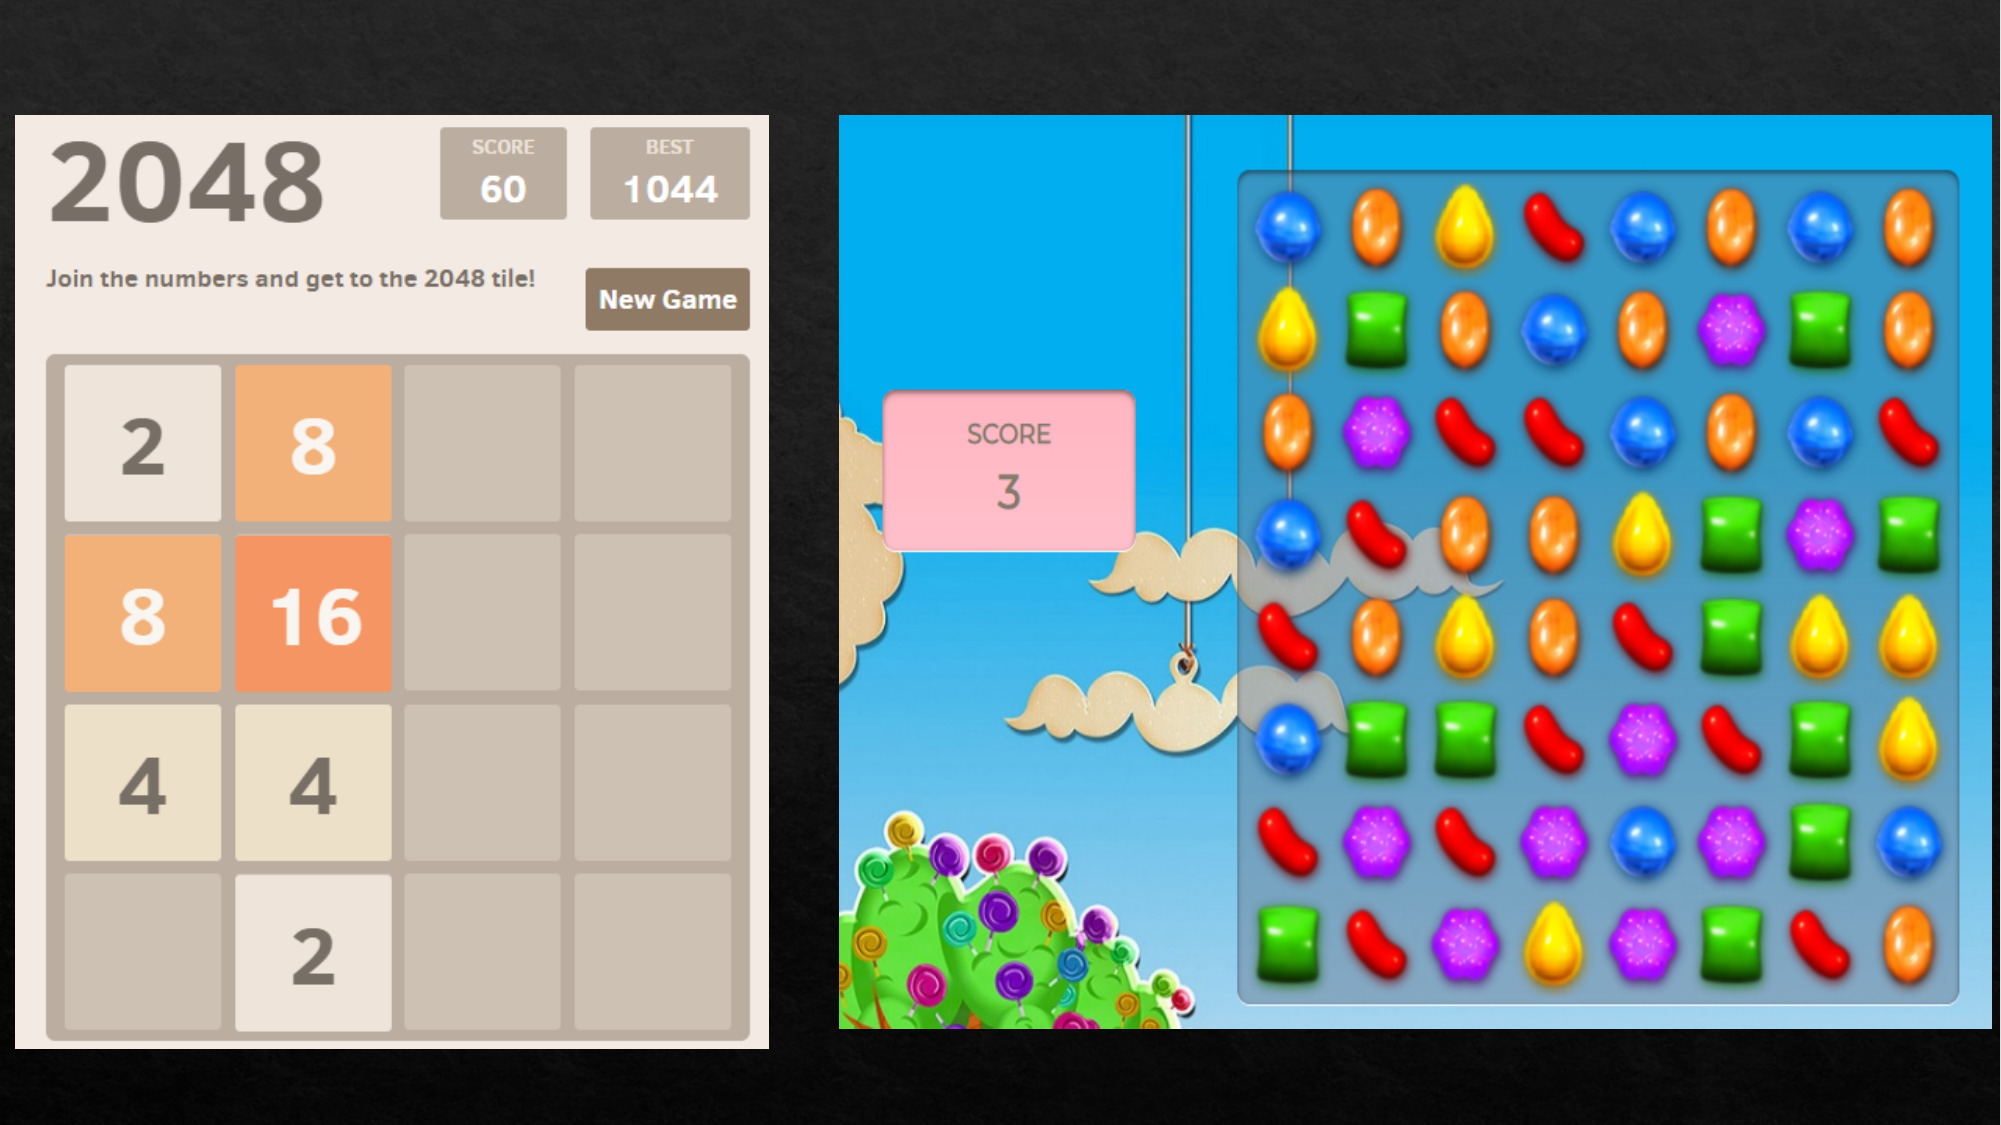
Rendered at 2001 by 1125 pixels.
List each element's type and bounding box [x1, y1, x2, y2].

picture [14, 115, 769, 1049]
picture [839, 115, 1992, 1030]
